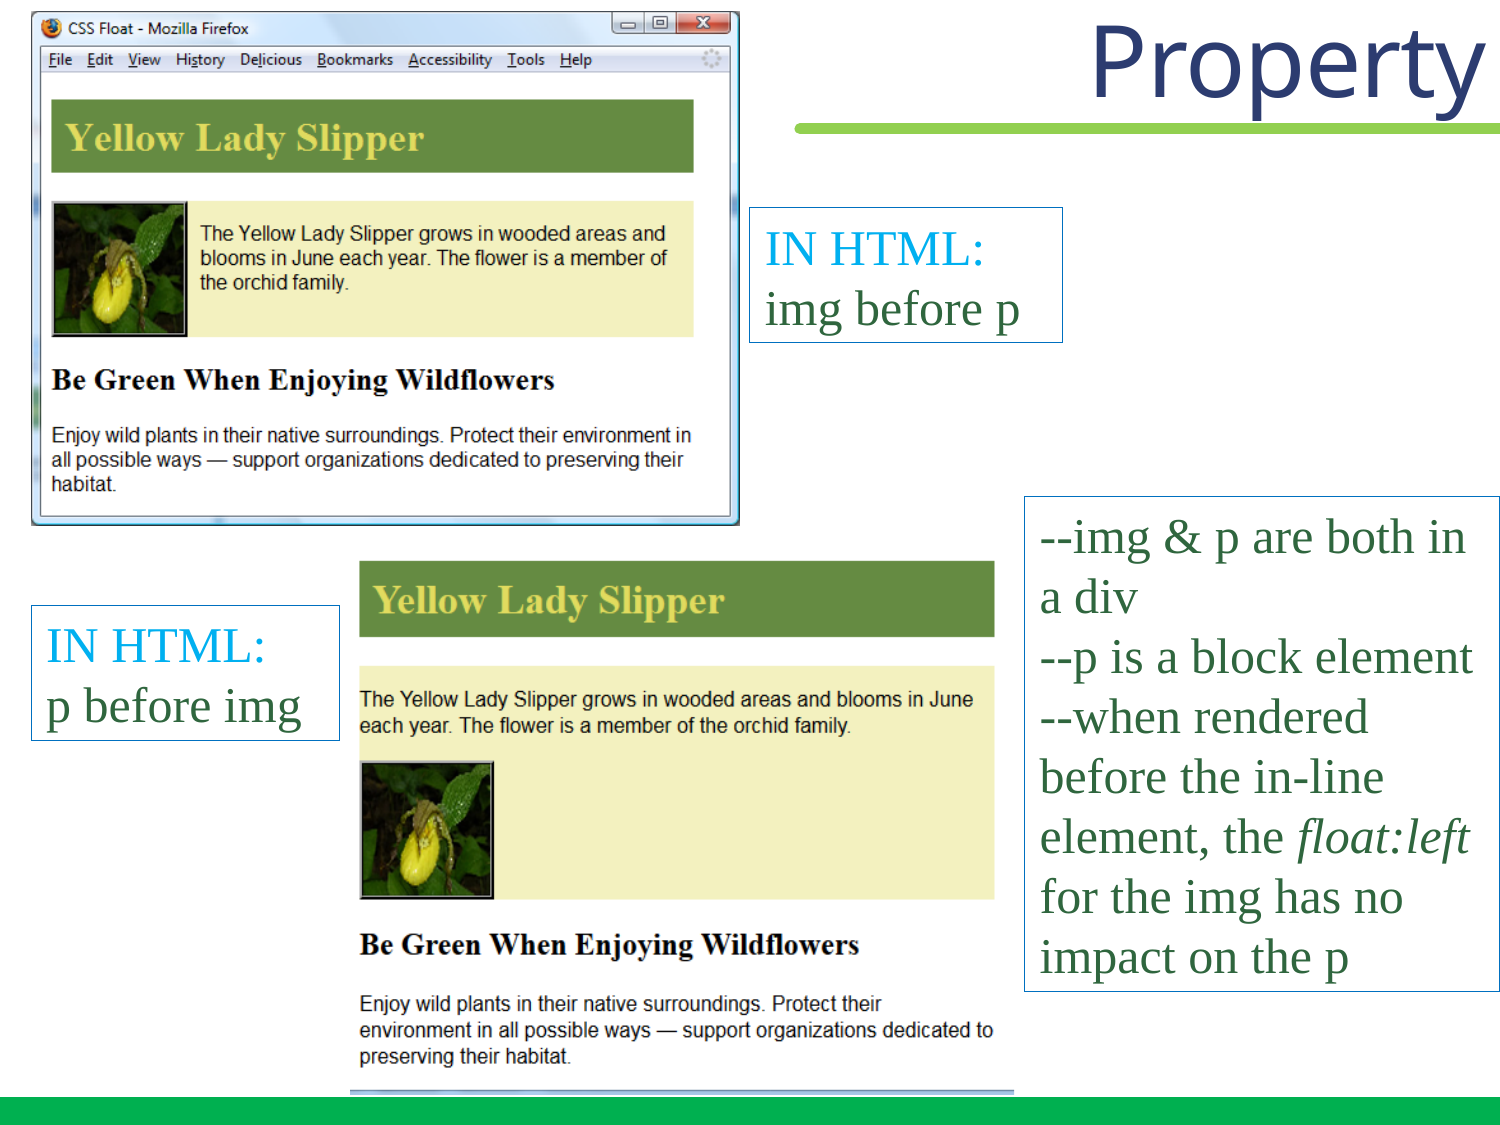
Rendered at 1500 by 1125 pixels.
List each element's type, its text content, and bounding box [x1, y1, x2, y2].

text_box IN HTML: p before img [31, 605, 340, 741]
title overflow Property [726, 0, 1500, 126]
text_box IN HTML: img before p [749, 207, 1063, 343]
picture [30, 10, 741, 527]
text_box --img & p are both in a div --p is a block element --when rendered before the in-line element, the float:left for the img has no impact on the p [1024, 496, 1500, 992]
picture [349, 535, 1015, 1095]
